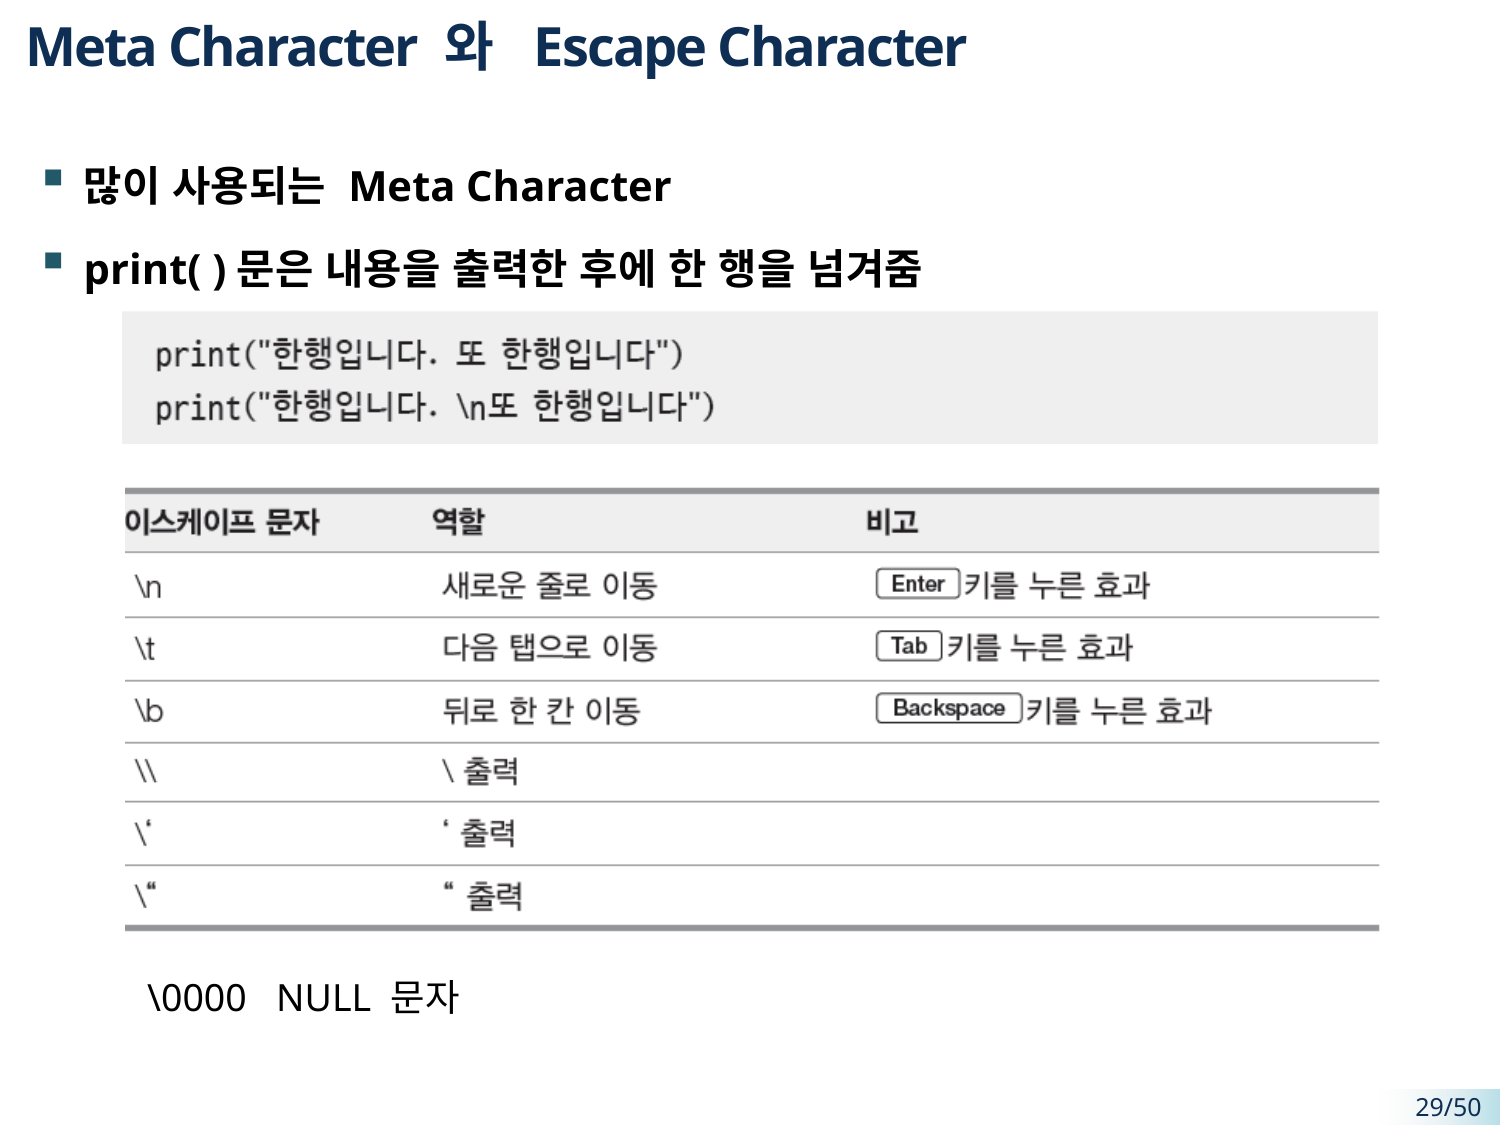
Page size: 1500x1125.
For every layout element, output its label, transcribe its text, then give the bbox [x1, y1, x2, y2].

list 많이 사용되는 Meta Character print( )문은 내용을 출력한 후에 한 행을 넘겨줌 [10, 126, 1481, 1057]
title Meta Character 와 Escape Character [10, 5, 1288, 84]
picture [122, 310, 1378, 444]
text_box \0000 NULL 문자 [132, 966, 475, 1026]
picture [125, 485, 1381, 937]
